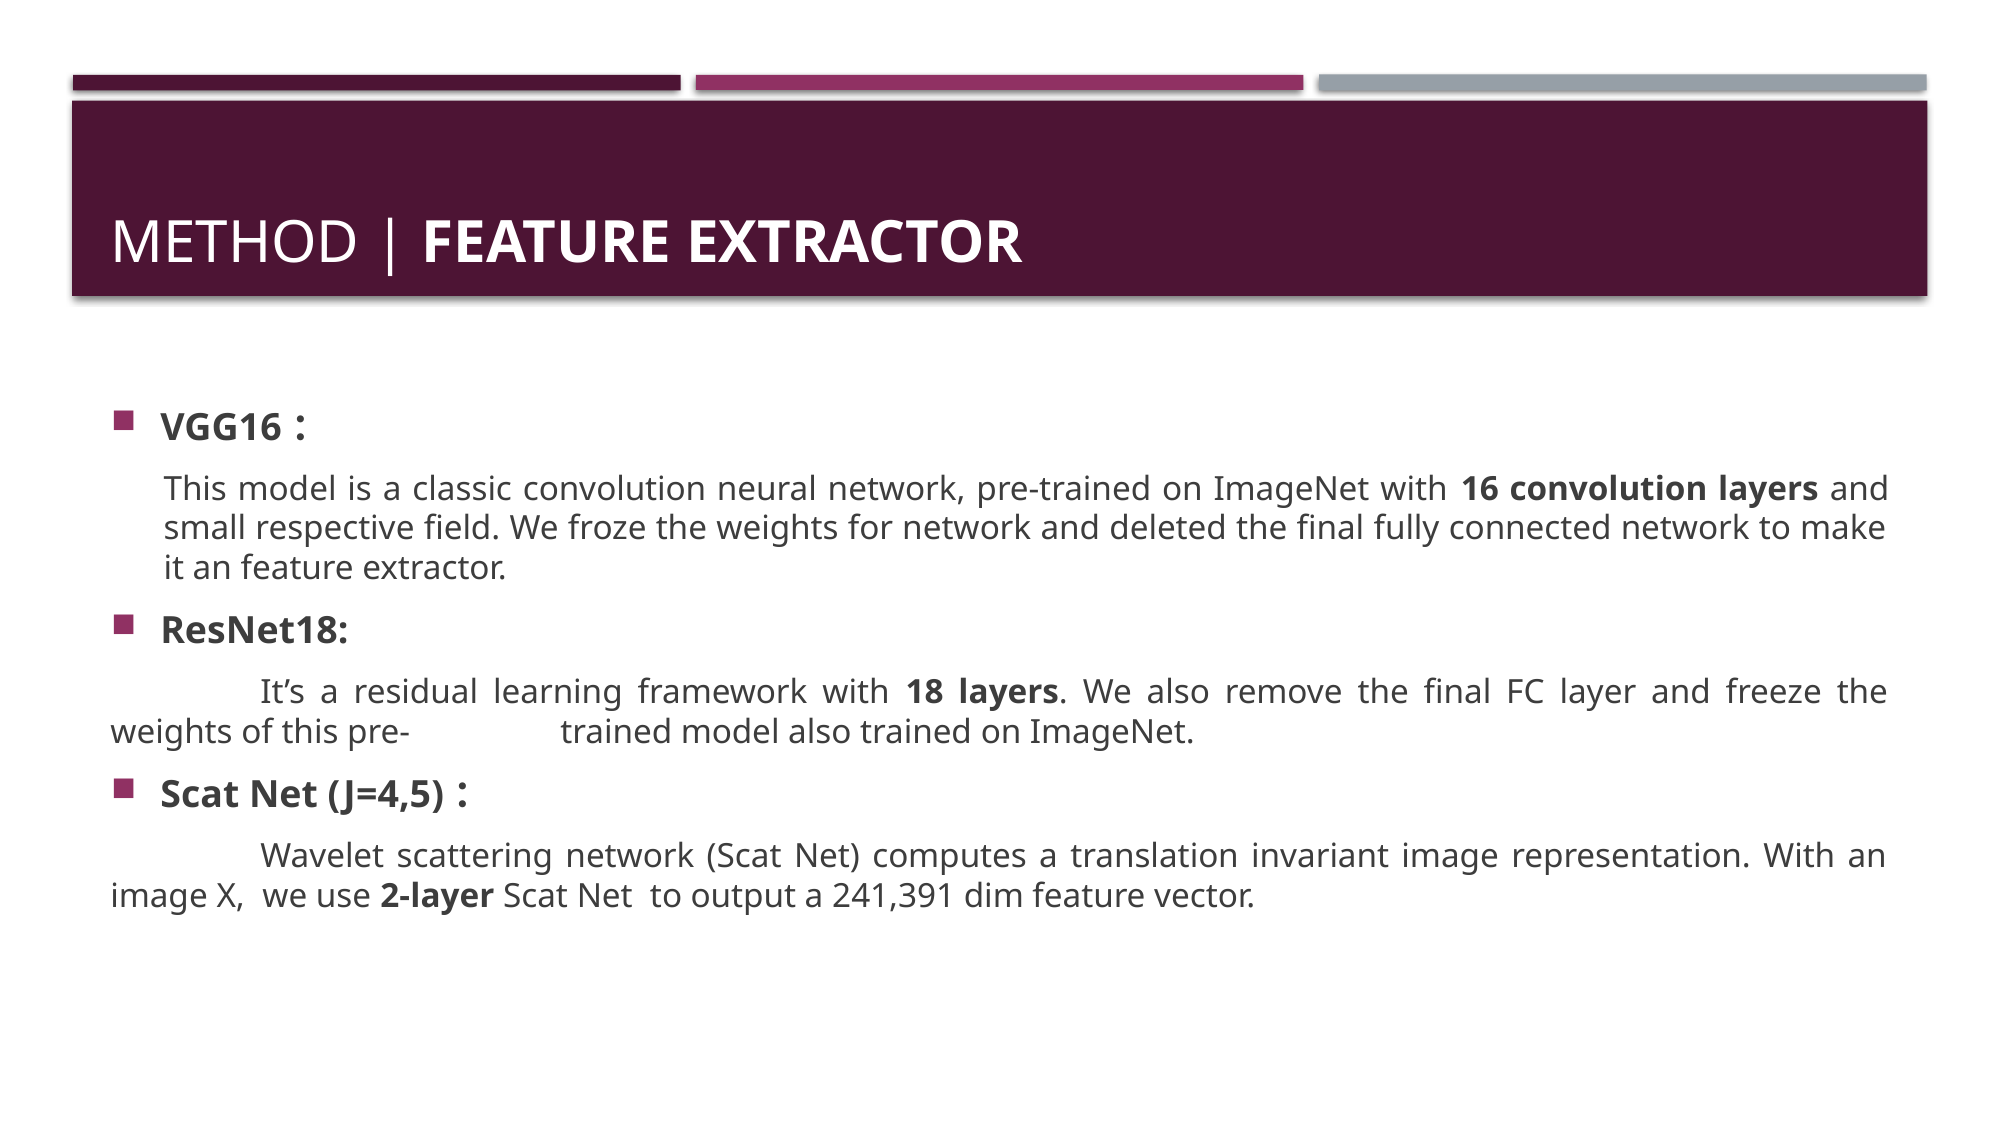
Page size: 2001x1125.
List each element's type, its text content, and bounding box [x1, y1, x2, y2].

title Method | Feature Extractor [95, 115, 1905, 282]
list VGG16： This model is a classic convolution neural network, pre-trained on ImageNet with 16 convolution layers and small respective field. We froze the weights for network and deleted the final fully connected network to make it an feature extractor. ResNet18: It’s a residual learning framework with 18 layers. We also remove the final FC layer and freeze the weights of this pre- trained model also trained on ImageNet. Scat Net (J=4,5)： Wavelet scattering network (Scat Net) computes a translation invariant image representation. With an image X, we use 2- layer Scat Net to output a 241,391 dim feature vector. [95, 395, 1905, 1125]
